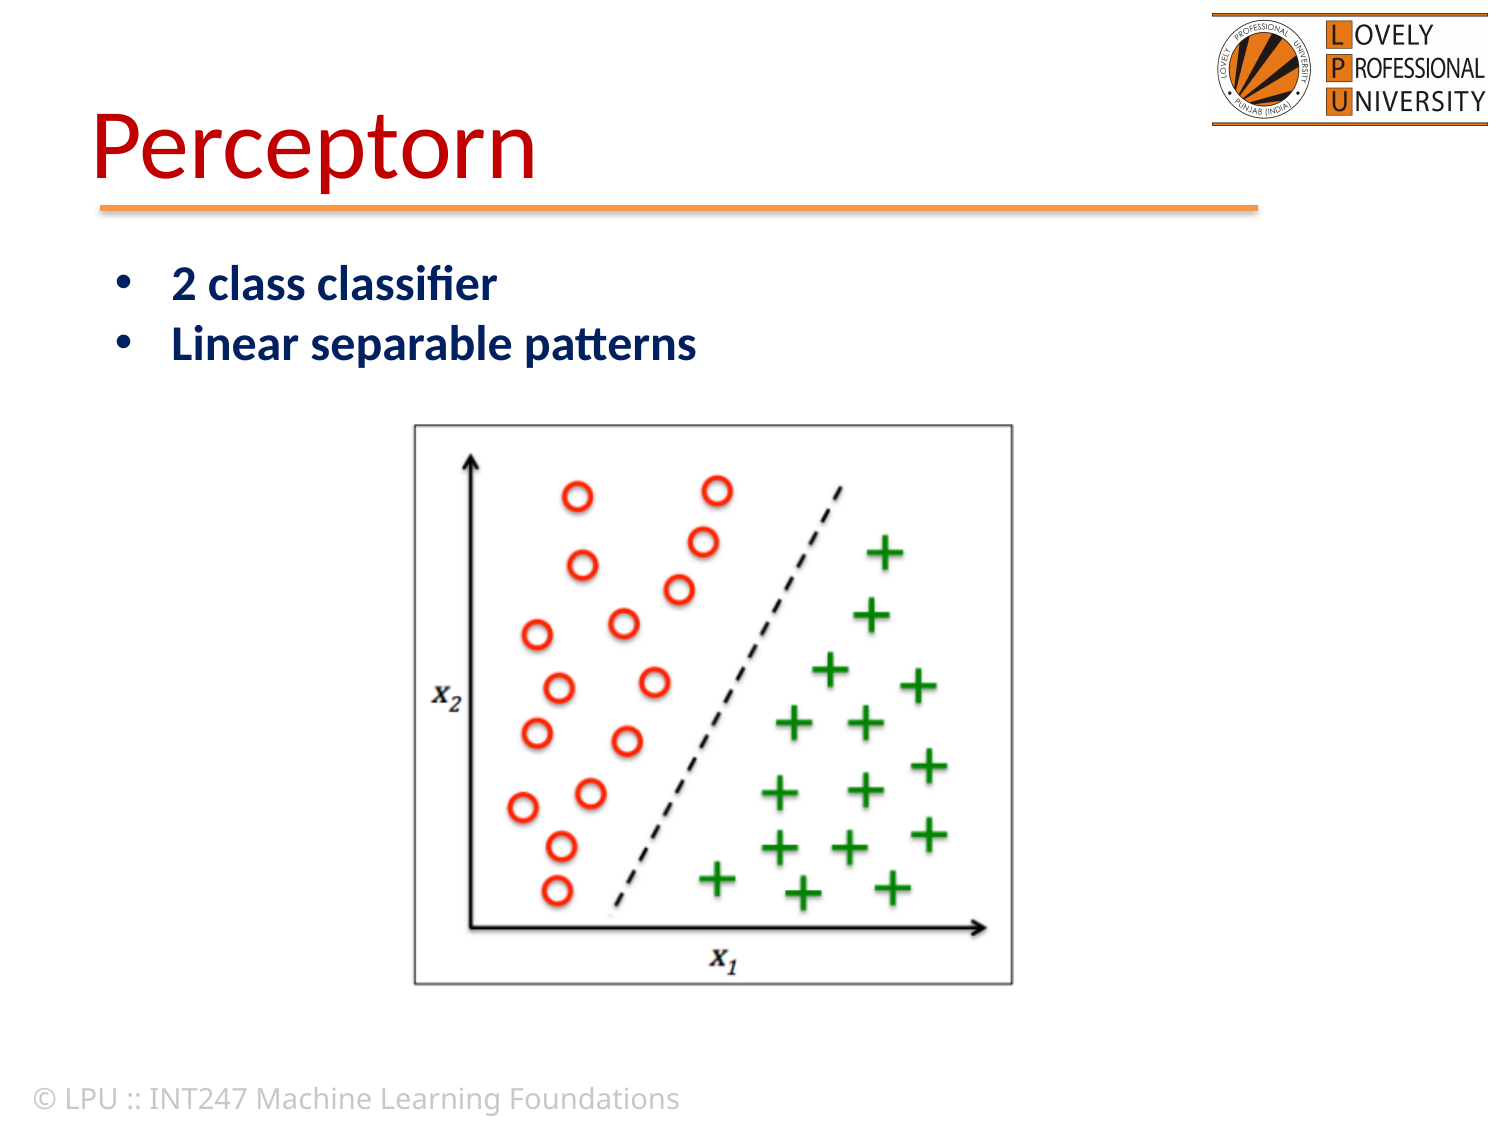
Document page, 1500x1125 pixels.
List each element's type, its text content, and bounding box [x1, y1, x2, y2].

text_box 2 class classifier Linear separable patterns [100, 243, 1447, 439]
picture [362, 398, 1072, 1015]
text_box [1212, 13, 1488, 126]
slide_number © LPU :: INT247 Machine Learning Foundations [17, 1070, 950, 1125]
title Perceptorn [75, 45, 1425, 233]
